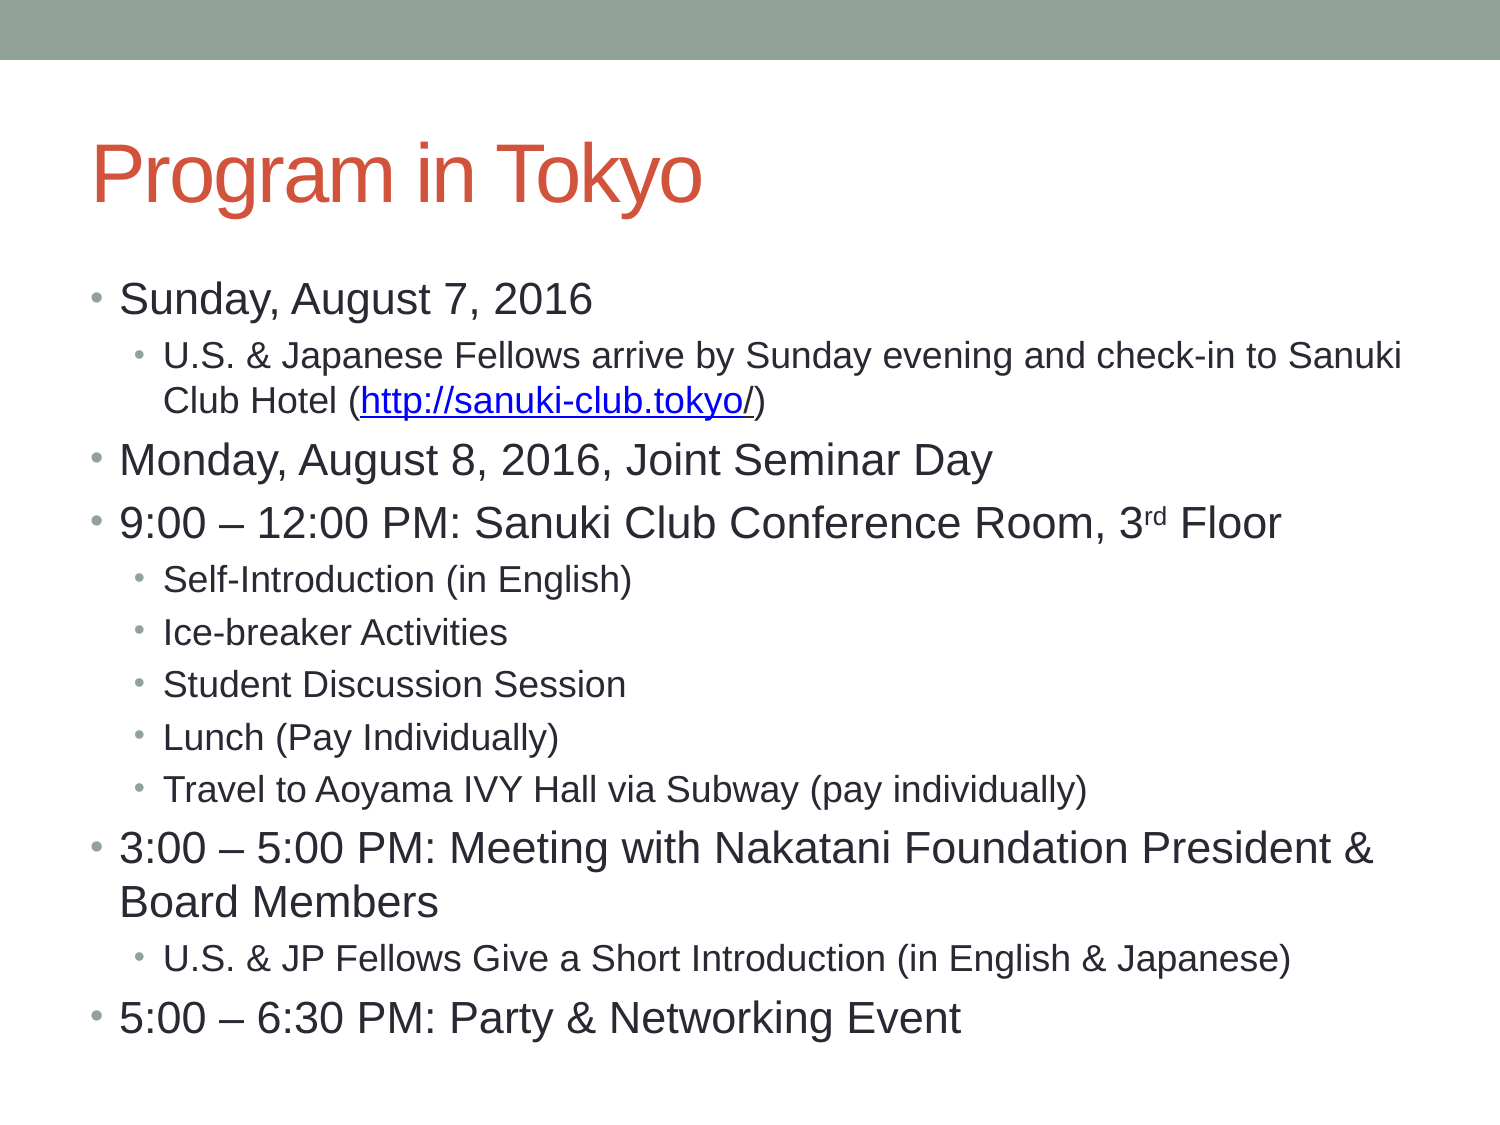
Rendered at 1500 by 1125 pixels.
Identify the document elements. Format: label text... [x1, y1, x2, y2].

list Sunday, August 7, 2016 U.S. & Japanese Fellows arrive by Sunday evening and check-in to Sanuki Club Hotel (http://sanuki-club.tokyo/) Monday, August 8, 2016, Joint Seminar Day 9:00 – 12:00 PM: Sanuki Club Conference Room, 3rd Floor Self-Introduction (in English) Ice-breaker Activities Student Discussion Session Lunch (Pay Individually) Travel to Aoyama IVY Hall via Subway (pay individually) 3:00 – 5:00 PM: Meeting with Nakatani Foundation President & Board Members U.S. & JP Fellows Give a Short Introduction (in English & Japanese) 5:00 – 6:30 PM: Party & Networking Event [75, 262, 1425, 1063]
title Program in Tokyo [75, 87, 1425, 250]
